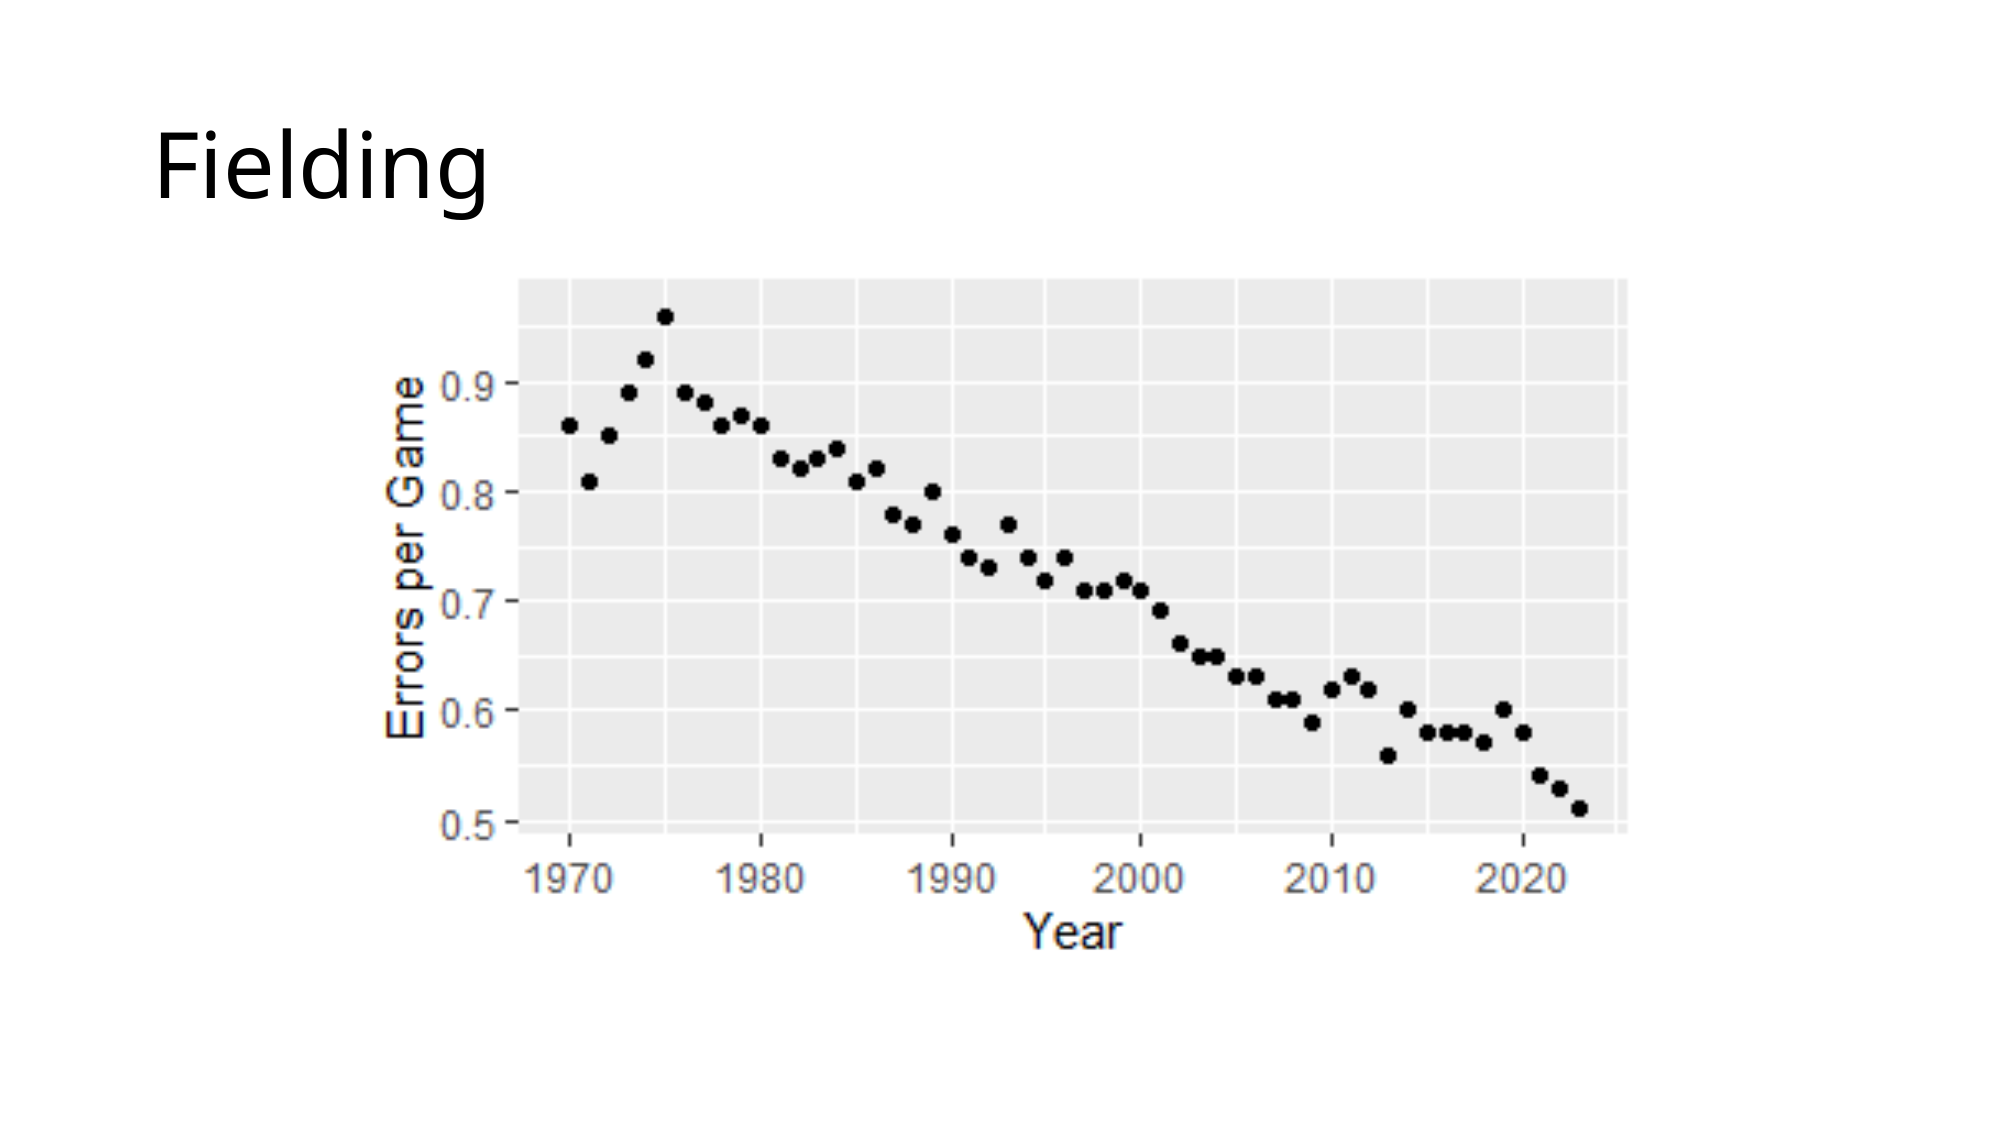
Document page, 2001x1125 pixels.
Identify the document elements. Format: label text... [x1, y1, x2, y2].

title Fielding [137, 59, 1863, 278]
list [355, 252, 1645, 976]
